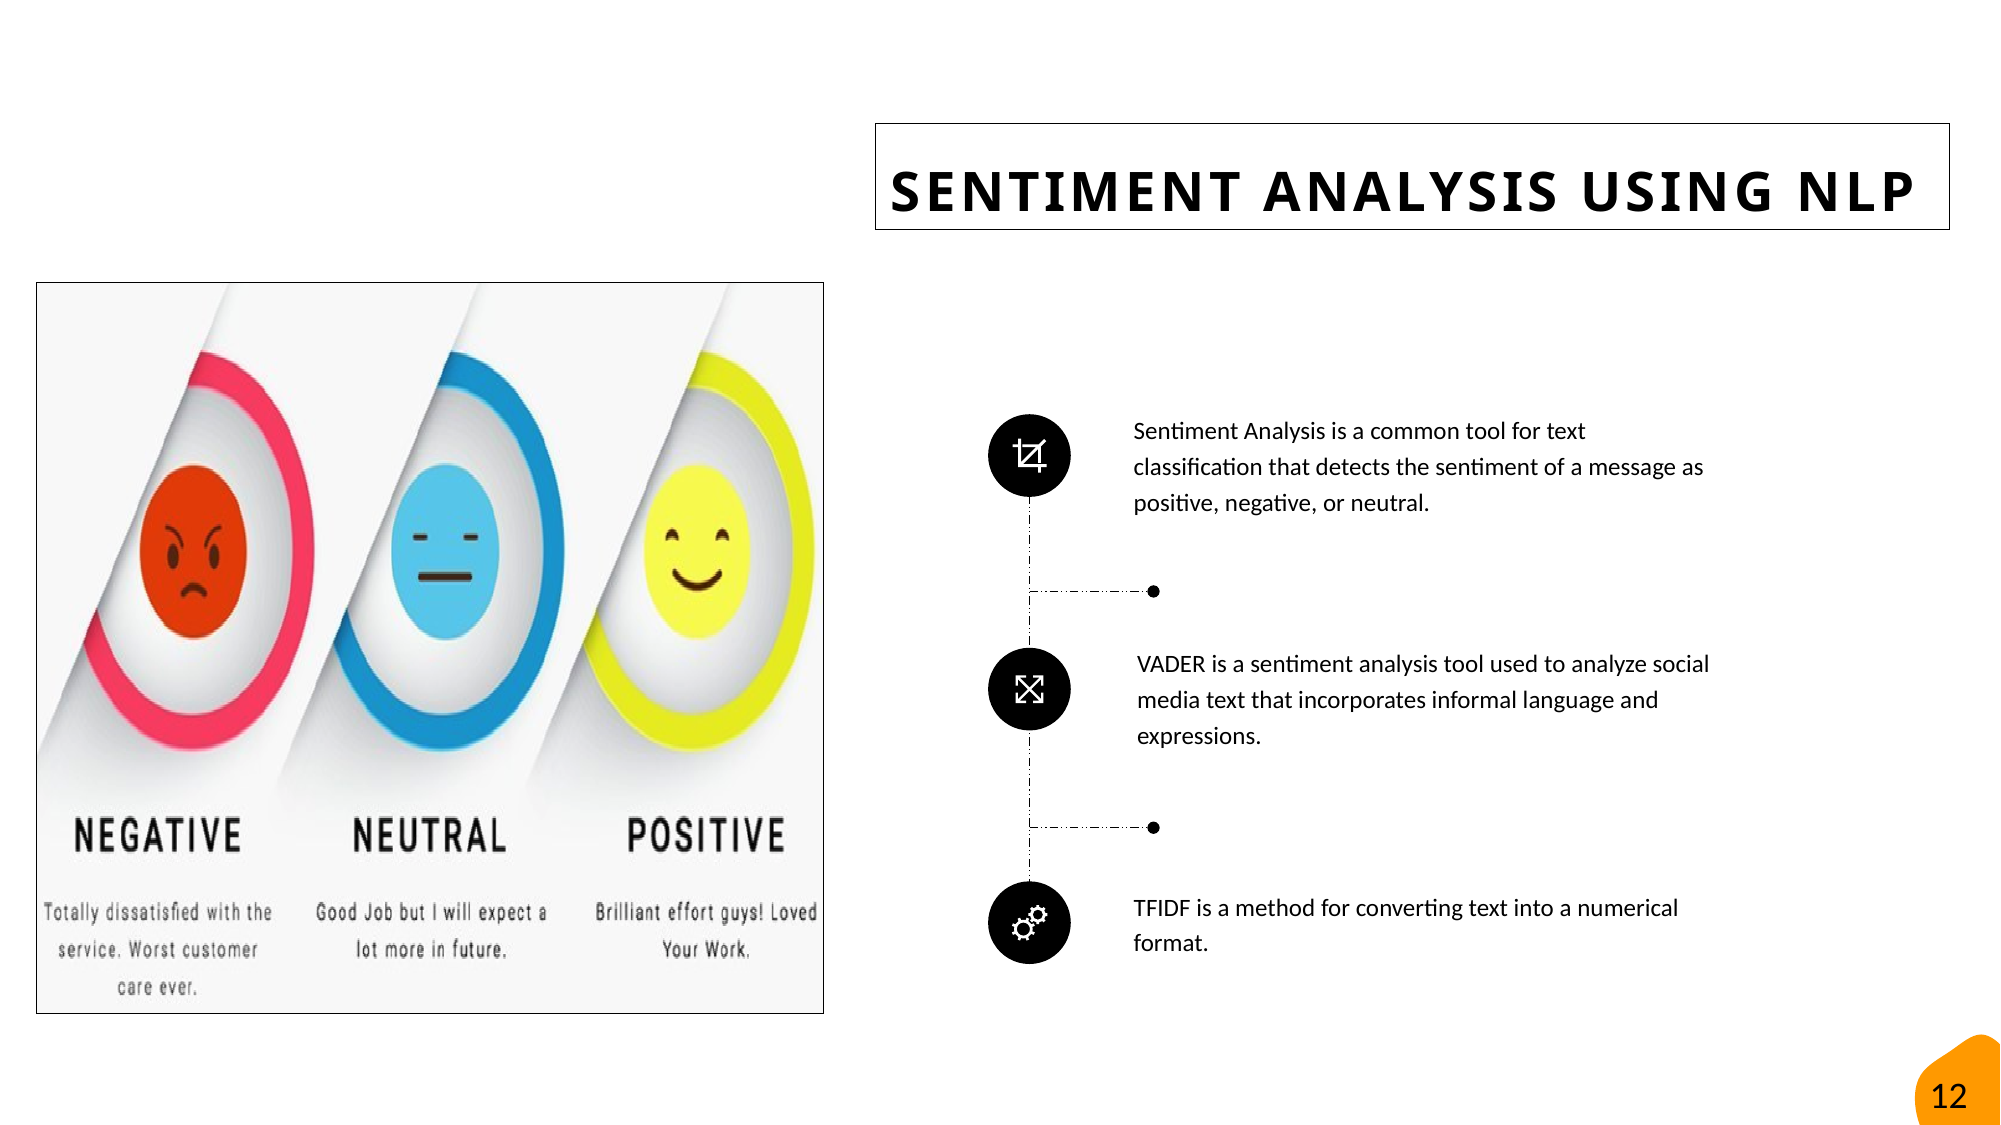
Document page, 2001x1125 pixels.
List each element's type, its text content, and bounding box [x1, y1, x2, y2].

text_box VADER is a sentiment analysis tool used to analyze social media text that incorporates informal language and expressions. [1154, 634, 1724, 757]
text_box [988, 414, 1071, 497]
picture [36, 282, 824, 1014]
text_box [988, 647, 1071, 731]
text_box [988, 881, 1071, 964]
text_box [1029, 414, 1154, 964]
text_box TFIDF is a method for converting text into a numerical format. [1133, 877, 1721, 965]
text_box 12 [1914, 1034, 2000, 1125]
list SENTIMENT ANALYSIS USING NLP [875, 123, 1950, 230]
text_box Sentiment Analysis is a common tool for text classification that detects the sentiment of a message as positive, negative, or neutral. [1133, 401, 1721, 524]
